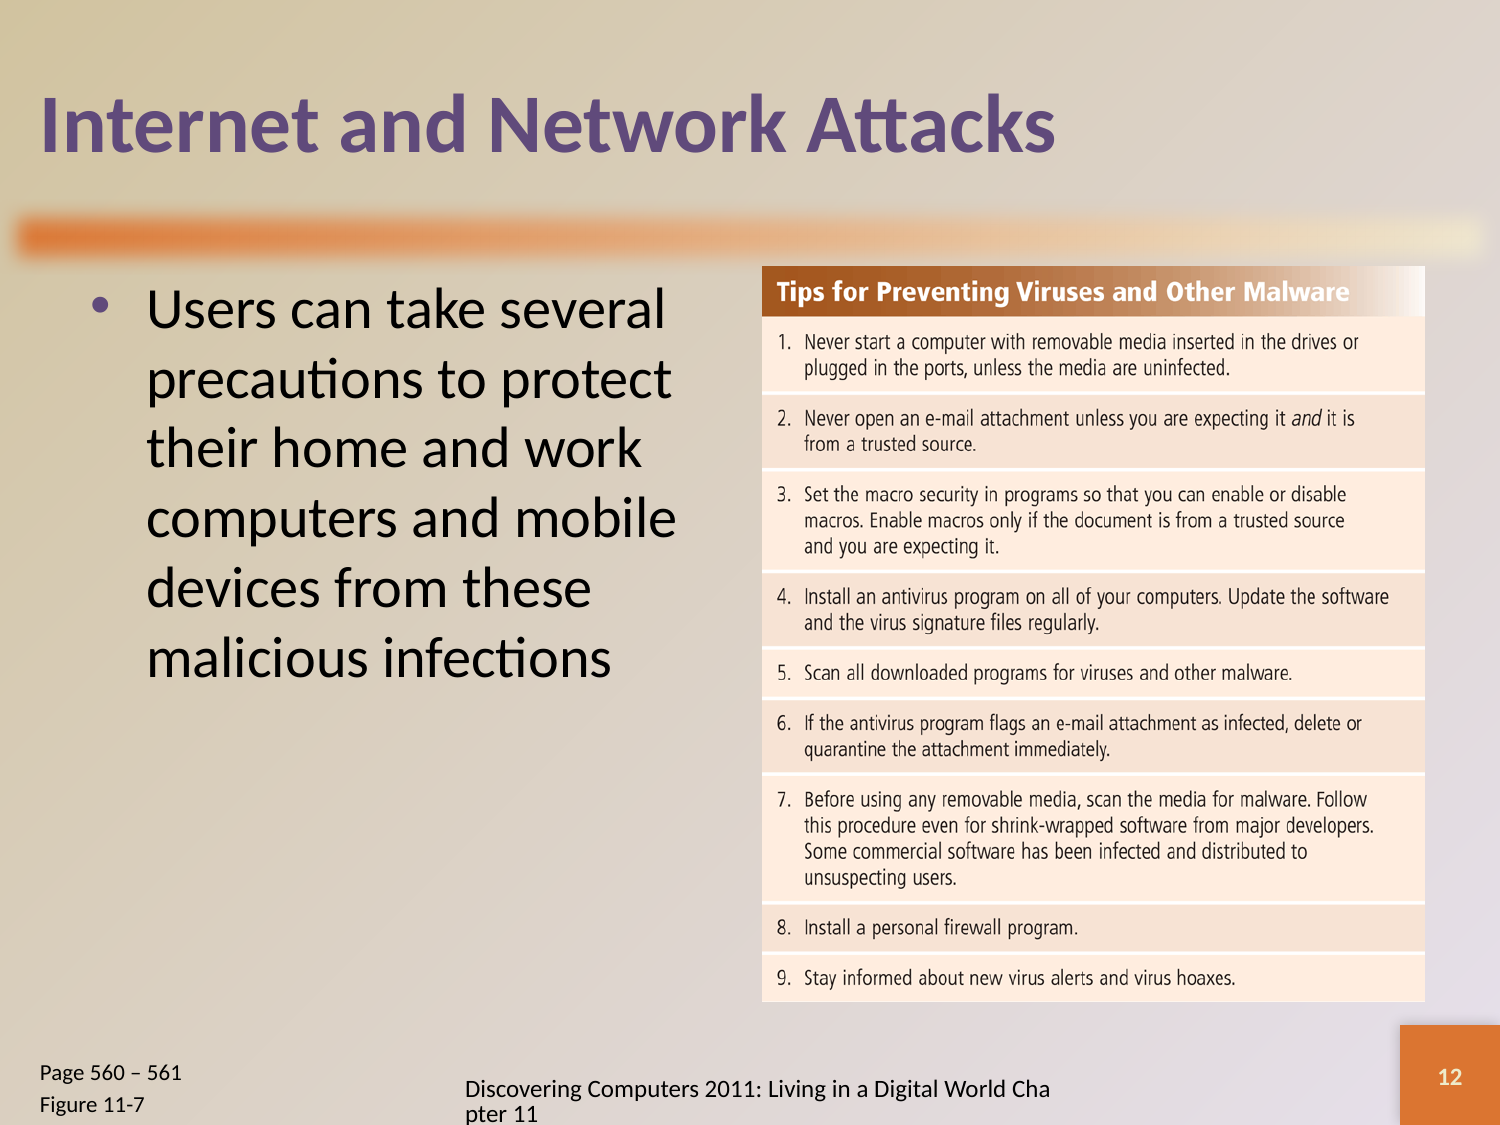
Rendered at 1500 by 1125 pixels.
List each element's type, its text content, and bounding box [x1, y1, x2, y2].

slide_number 12 [1400, 1025, 1500, 1125]
list Page 560 – 561 Figure 11-7 [24, 1050, 300, 1125]
list Users can take several precautions to protect their home and work computers and mobile devices from these malicious infections [75, 262, 738, 1005]
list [762, 265, 1426, 1002]
title Internet and Network Attacks [24, 24, 1475, 213]
footer Discovering Computers 2011: Living in a Digital World Chapter 11 [450, 1050, 1075, 1125]
